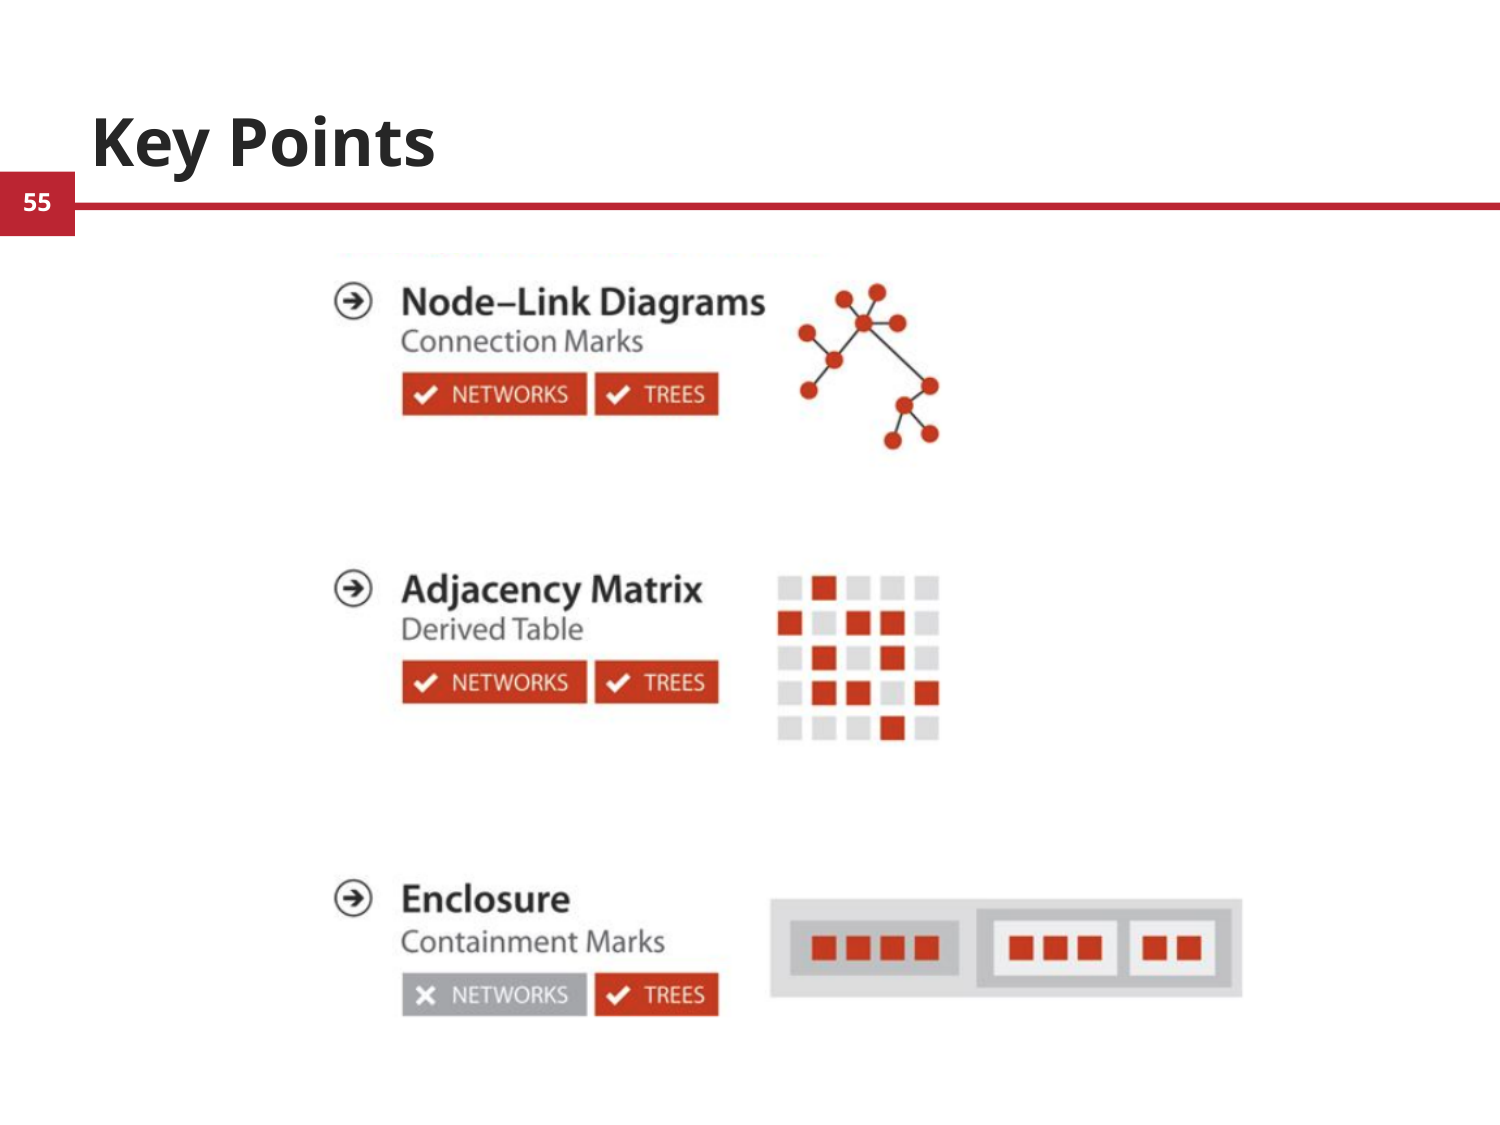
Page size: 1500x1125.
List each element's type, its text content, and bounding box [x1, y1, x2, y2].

title Key Points [75, 56, 1425, 188]
picture [299, 252, 1264, 1029]
